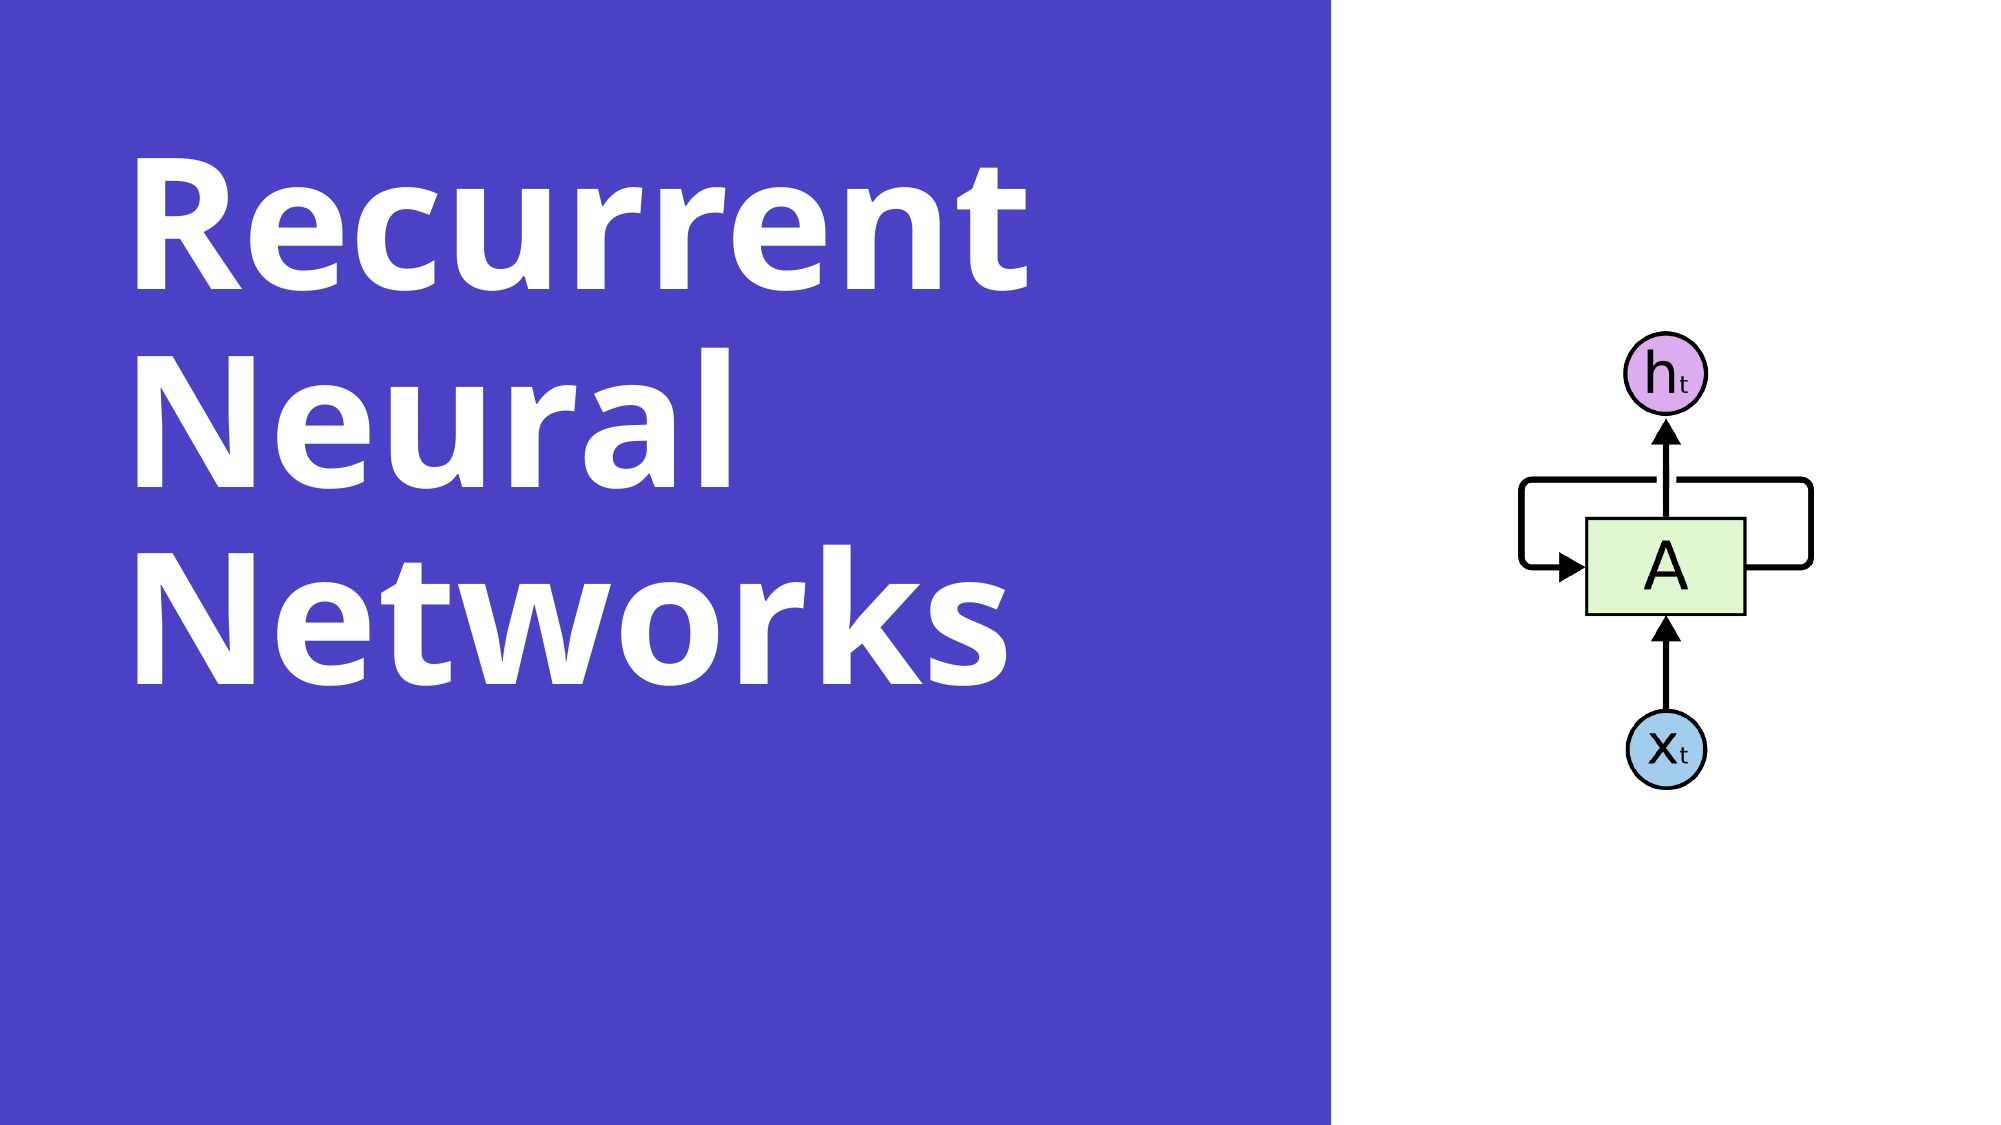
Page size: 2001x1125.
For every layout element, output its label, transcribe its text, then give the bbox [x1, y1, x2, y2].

title Recurrent Neural Networks [106, 123, 1236, 762]
picture [1518, 331, 1814, 790]
